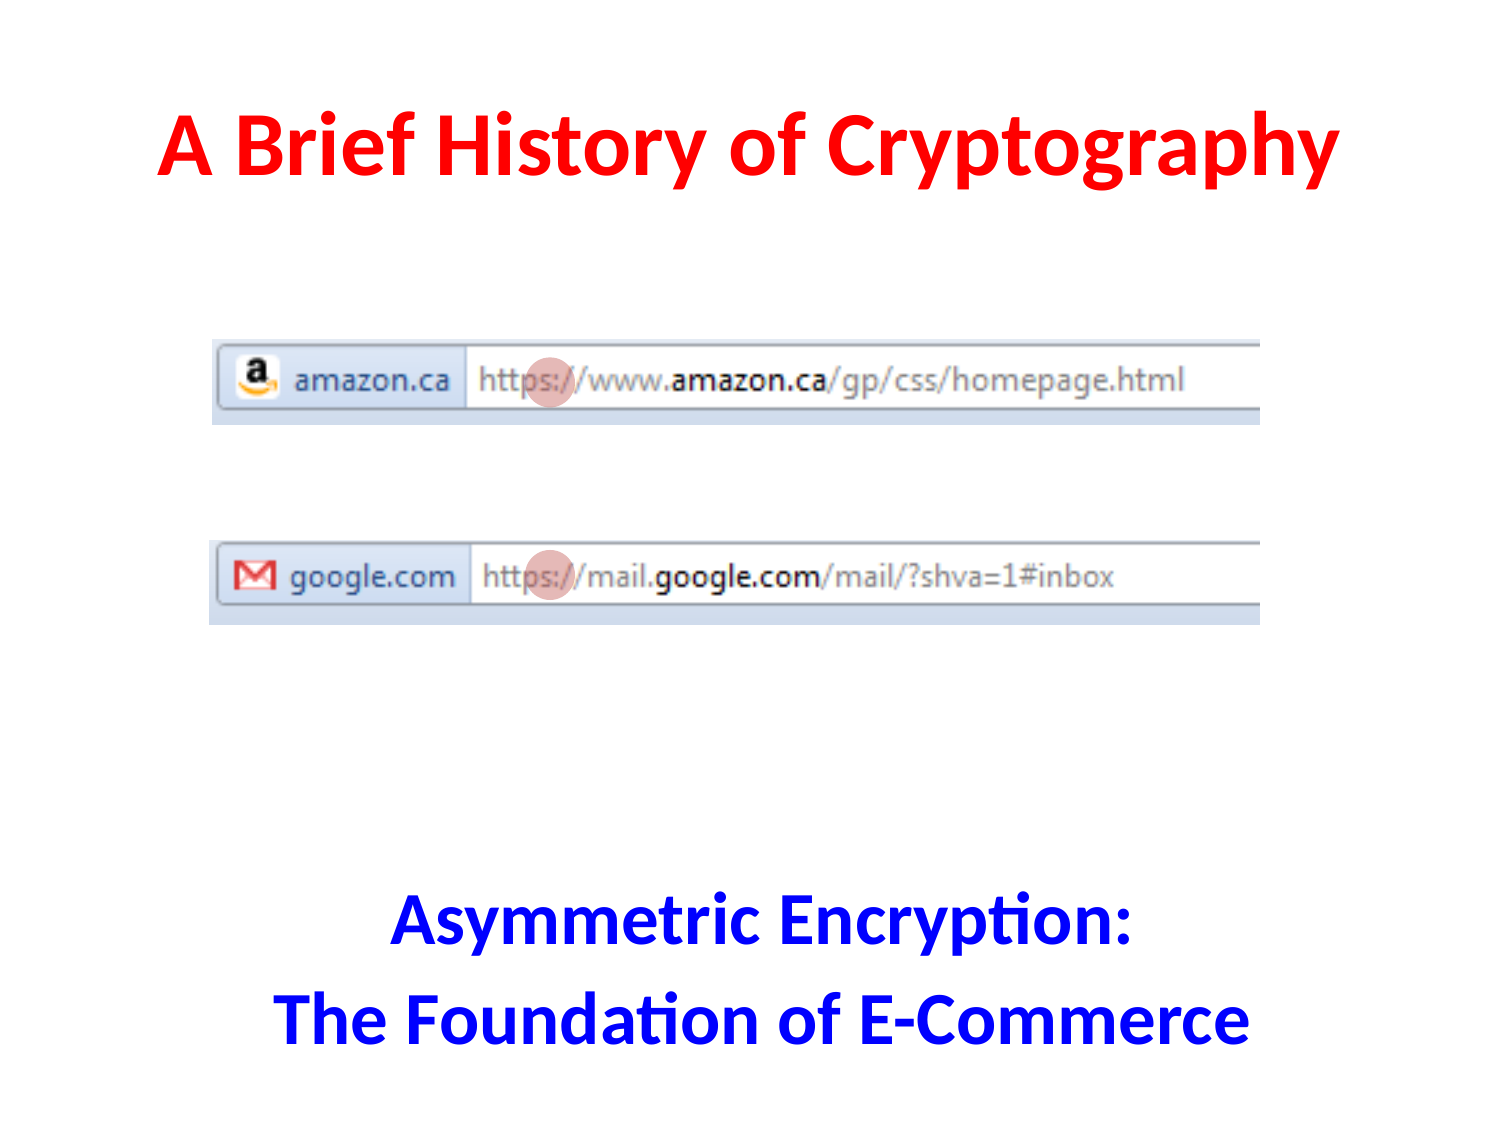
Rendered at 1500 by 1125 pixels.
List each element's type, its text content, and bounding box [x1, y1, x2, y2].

picture [209, 540, 1260, 625]
title A Brief History of Cryptography [75, 45, 1425, 233]
text_box Asymmetric Encryption: [62, 862, 1463, 962]
picture [212, 339, 1260, 426]
text_box The Foundation of E-Commerce [62, 962, 1463, 1075]
